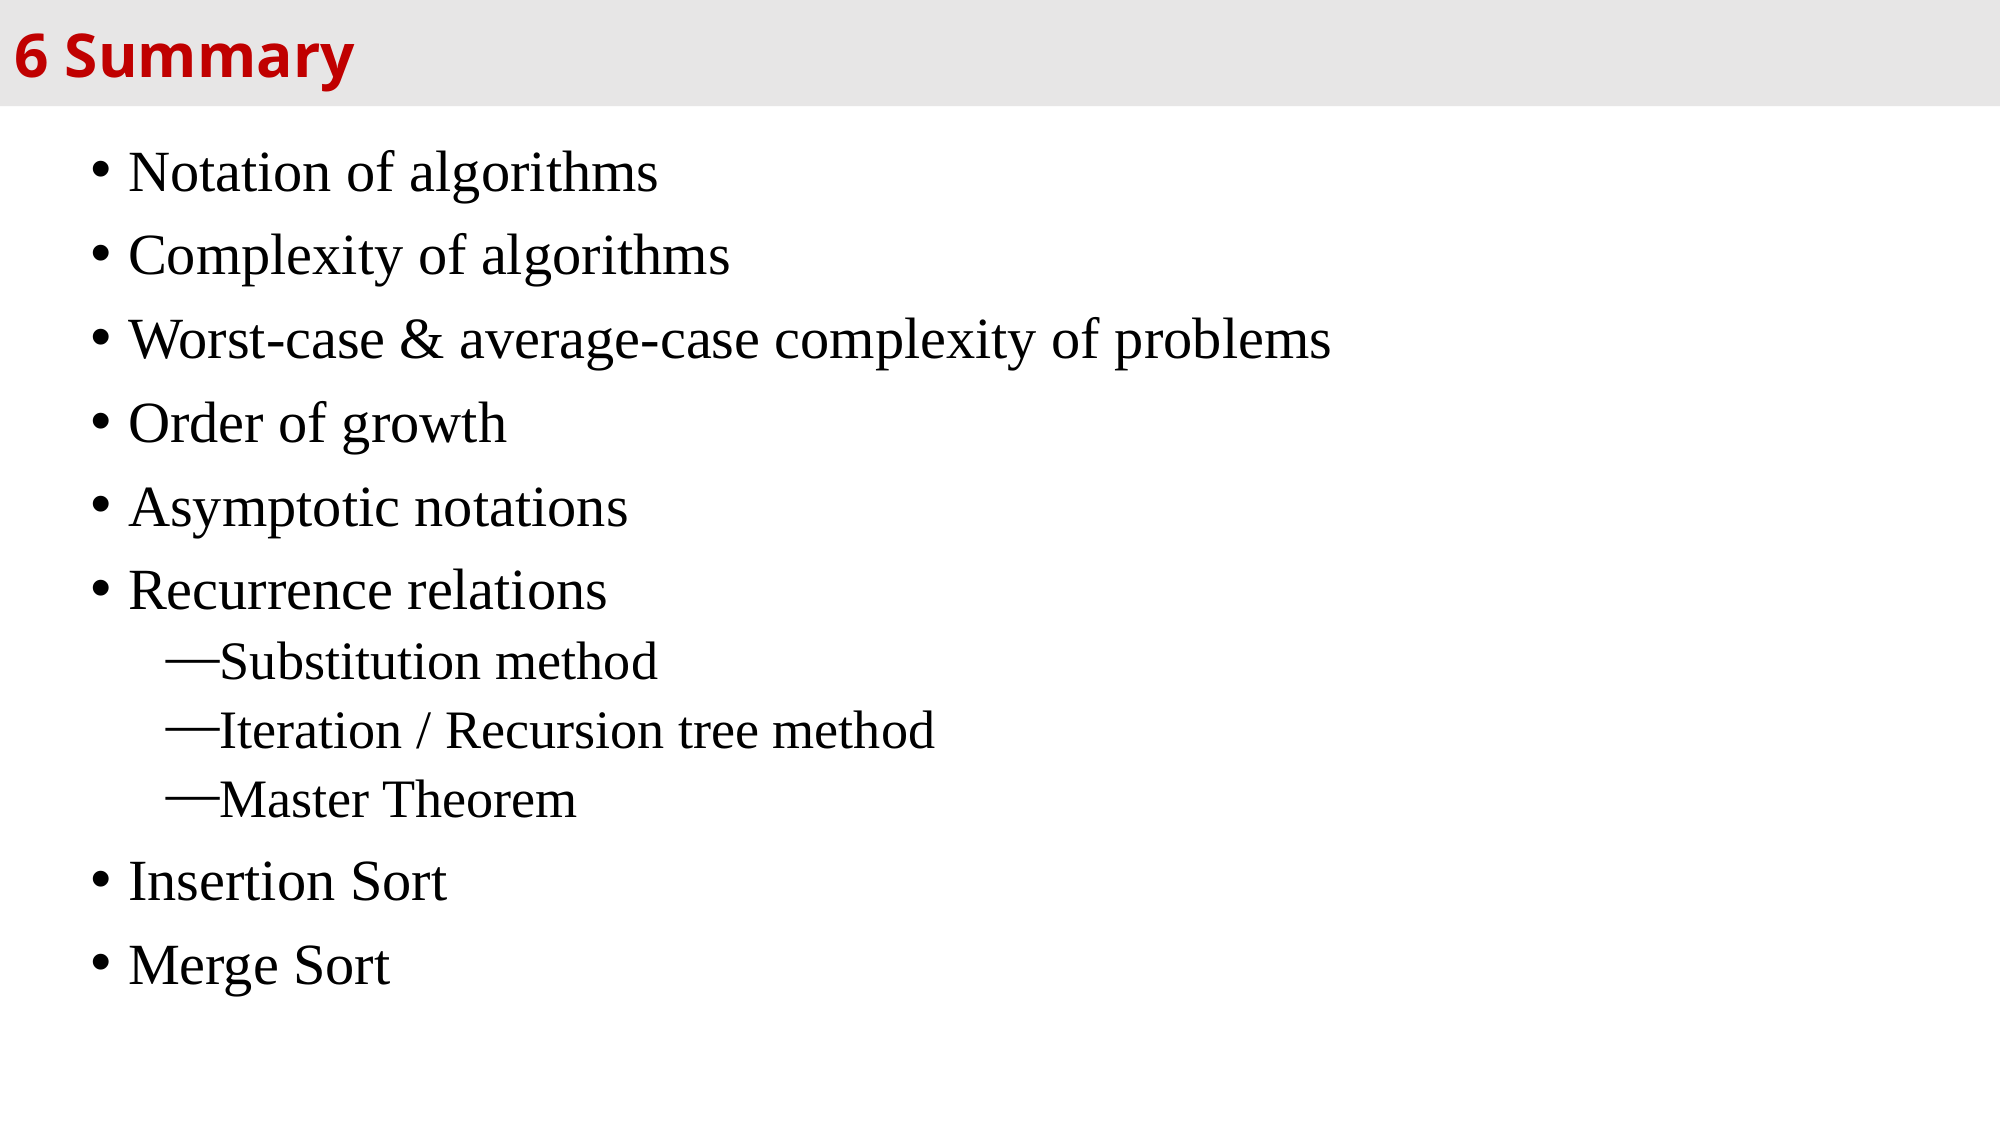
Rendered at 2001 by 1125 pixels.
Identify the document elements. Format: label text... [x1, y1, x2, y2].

text_box 6 Summary [0, 0, 2000, 107]
list Notation of algorithms Complexity of algorithms Worst-case & average-case complexity of problems Order of growth Asymptotic notations Recurrence relations Substitution method Iteration / Recursion tree method Master Theorem Insertion Sort Merge Sort [75, 133, 1870, 1044]
